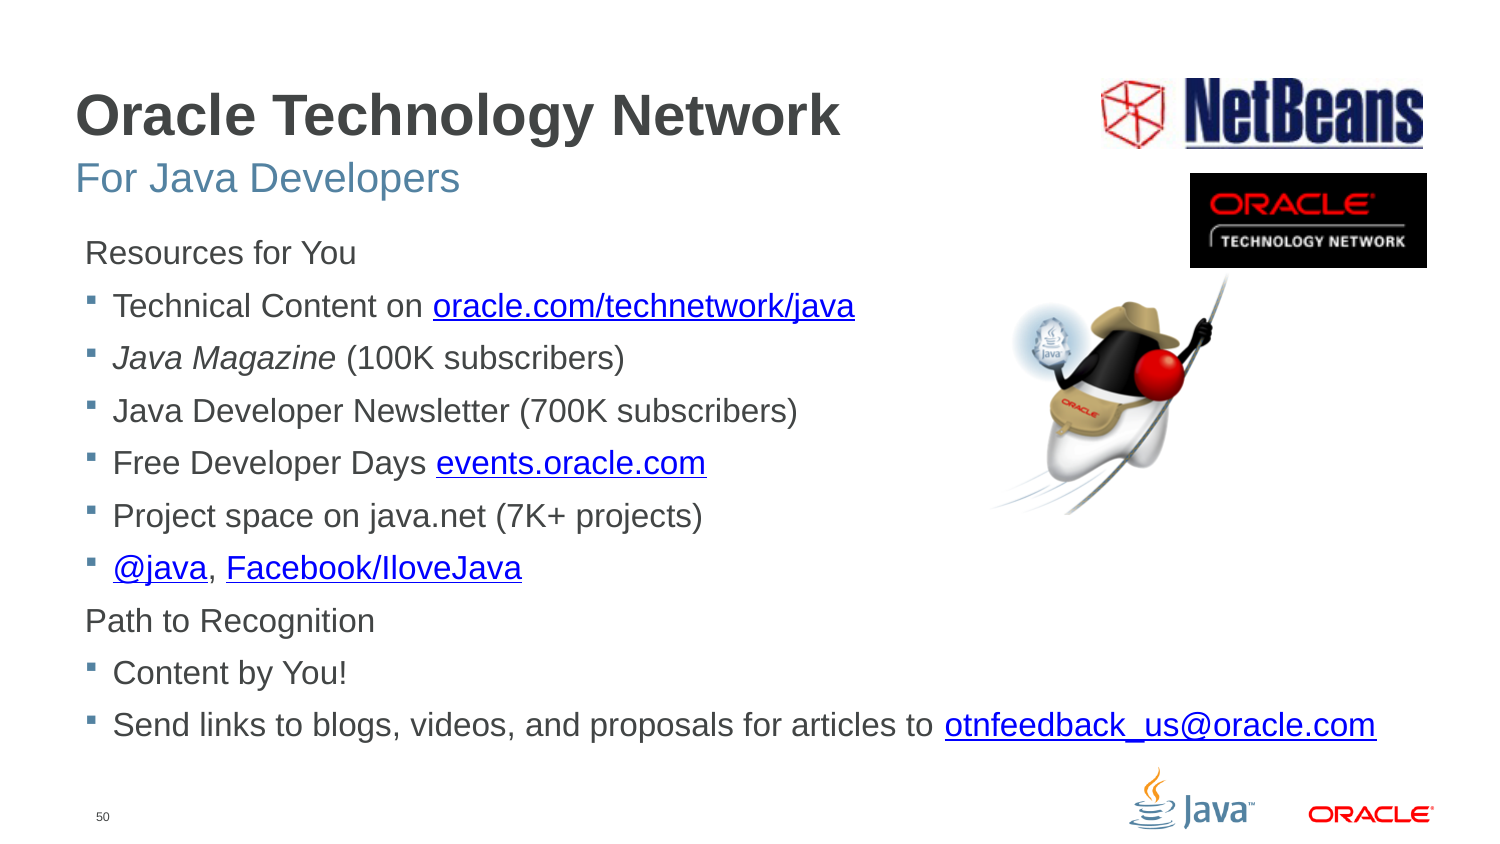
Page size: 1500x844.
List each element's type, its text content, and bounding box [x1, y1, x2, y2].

list For Java Developers [75, 150, 1425, 201]
picture [960, 173, 1427, 552]
picture [1109, 762, 1266, 834]
picture [1293, 790, 1445, 838]
list Resources for You Technical Content on oracle.com/technetwork/java Java Magazine (100K subscribers) Java Developer Newsletter (700K subscribers) Free Developer Days events.oracle.com Project space on java.net (7K+ projects) @java, Facebook/IloveJava Path to Recognition Content by You! Send links to blogs, videos, and proposals for articles to otnfeedback_us@oracle.com [75, 231, 1425, 734]
title Oracle Technology Network [75, 78, 1425, 149]
